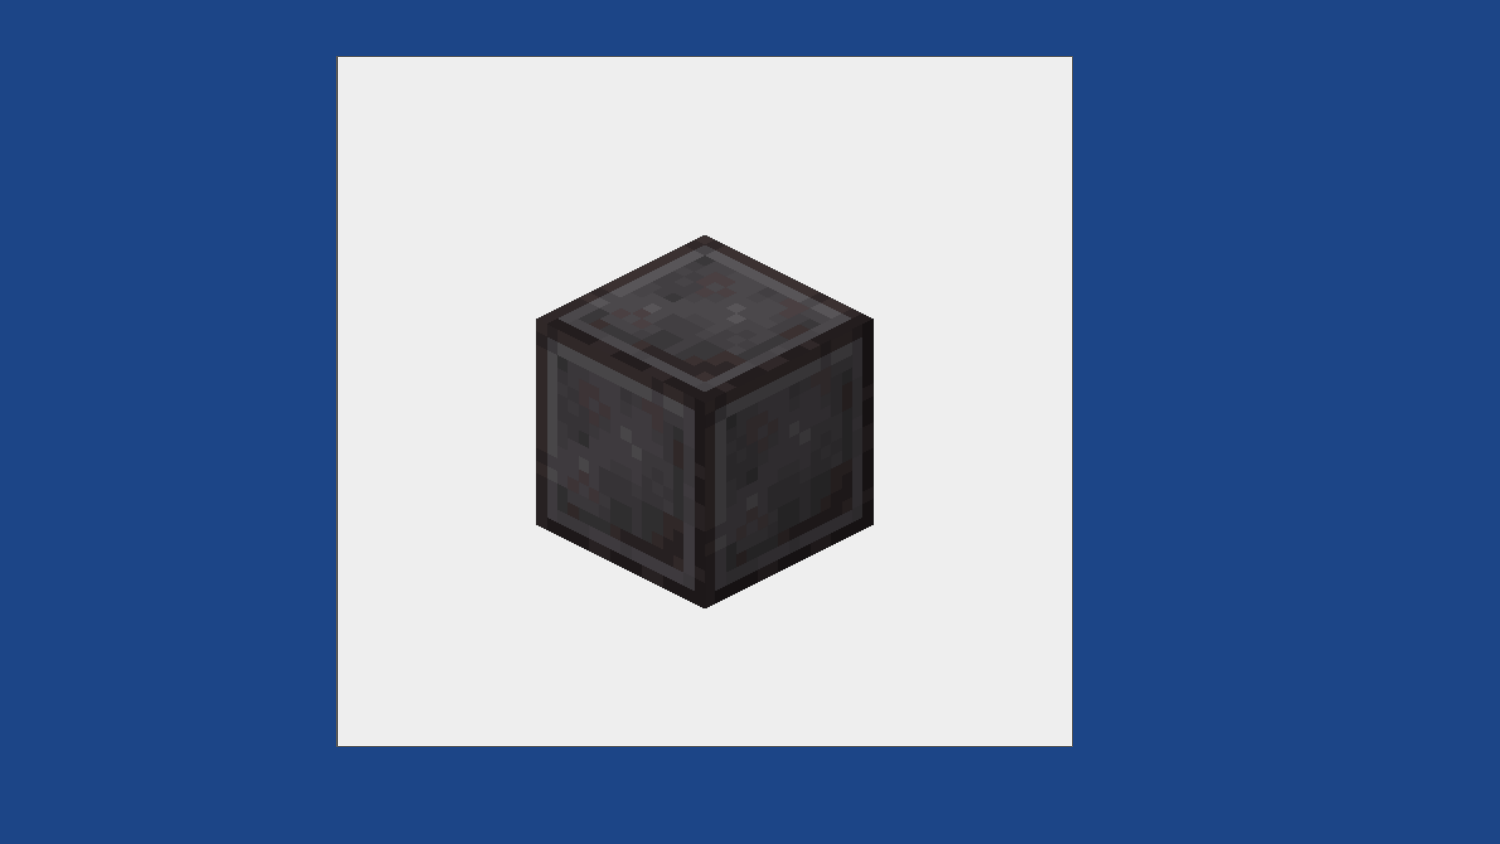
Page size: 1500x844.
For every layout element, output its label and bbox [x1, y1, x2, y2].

text_box [337, 56, 1073, 747]
picture [515, 232, 894, 611]
